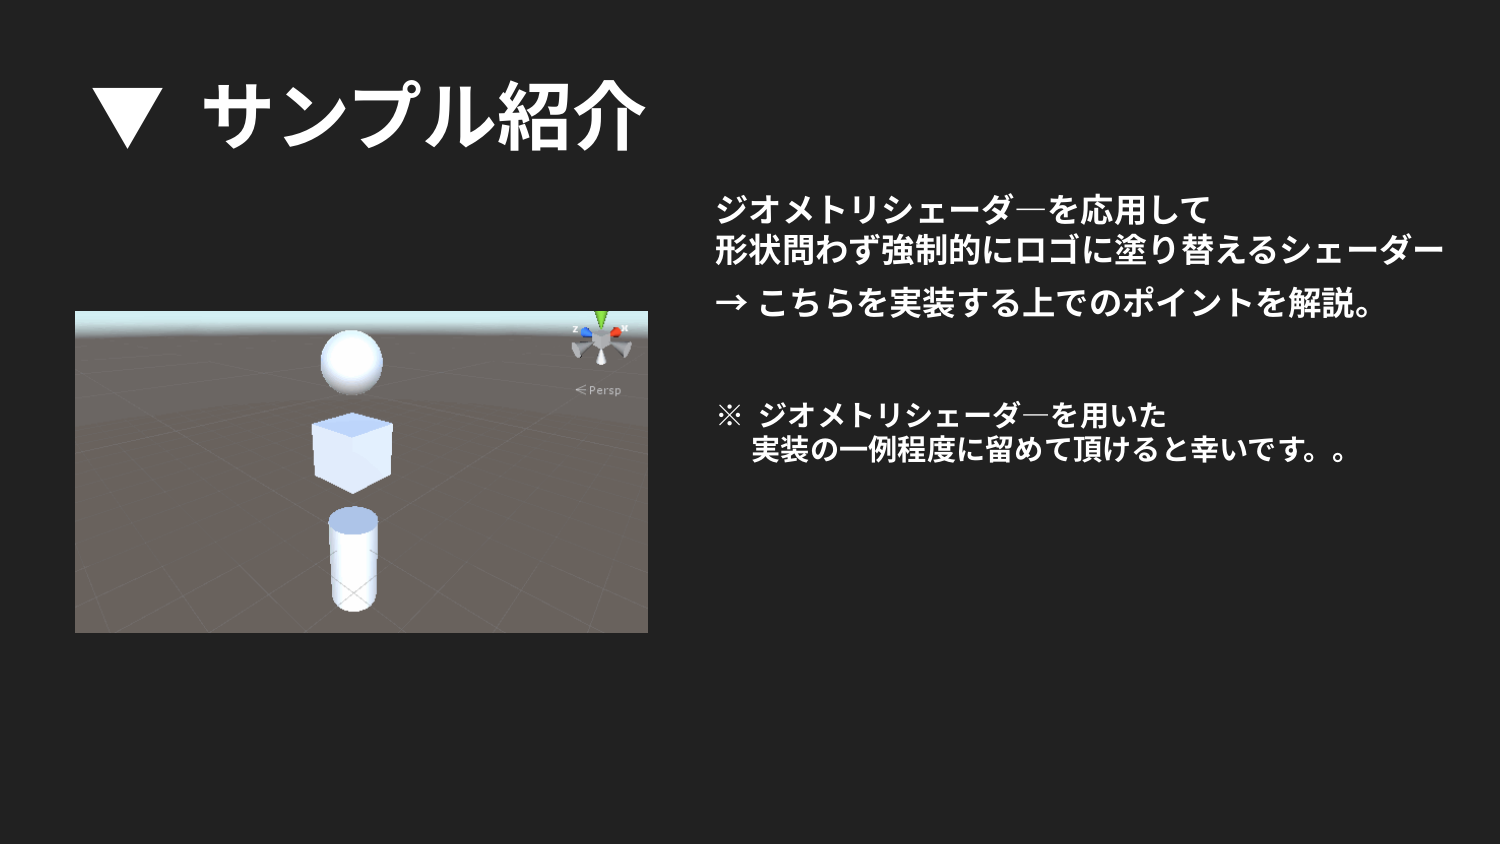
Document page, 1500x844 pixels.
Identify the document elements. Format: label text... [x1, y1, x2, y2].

picture [74, 310, 648, 634]
text_box ▼ サンプル紹介 [74, 33, 1425, 175]
text_box ジオメトリシェーダ―を応用して 形状問わず強制的にロゴに塗り替えるシェーダー →こちらを実装する上でのポイントを解説。 ※ ジオメトリシェーダ―を用いた 実装の一例程度に留めて頂けると幸いです。。 [700, 174, 1482, 837]
